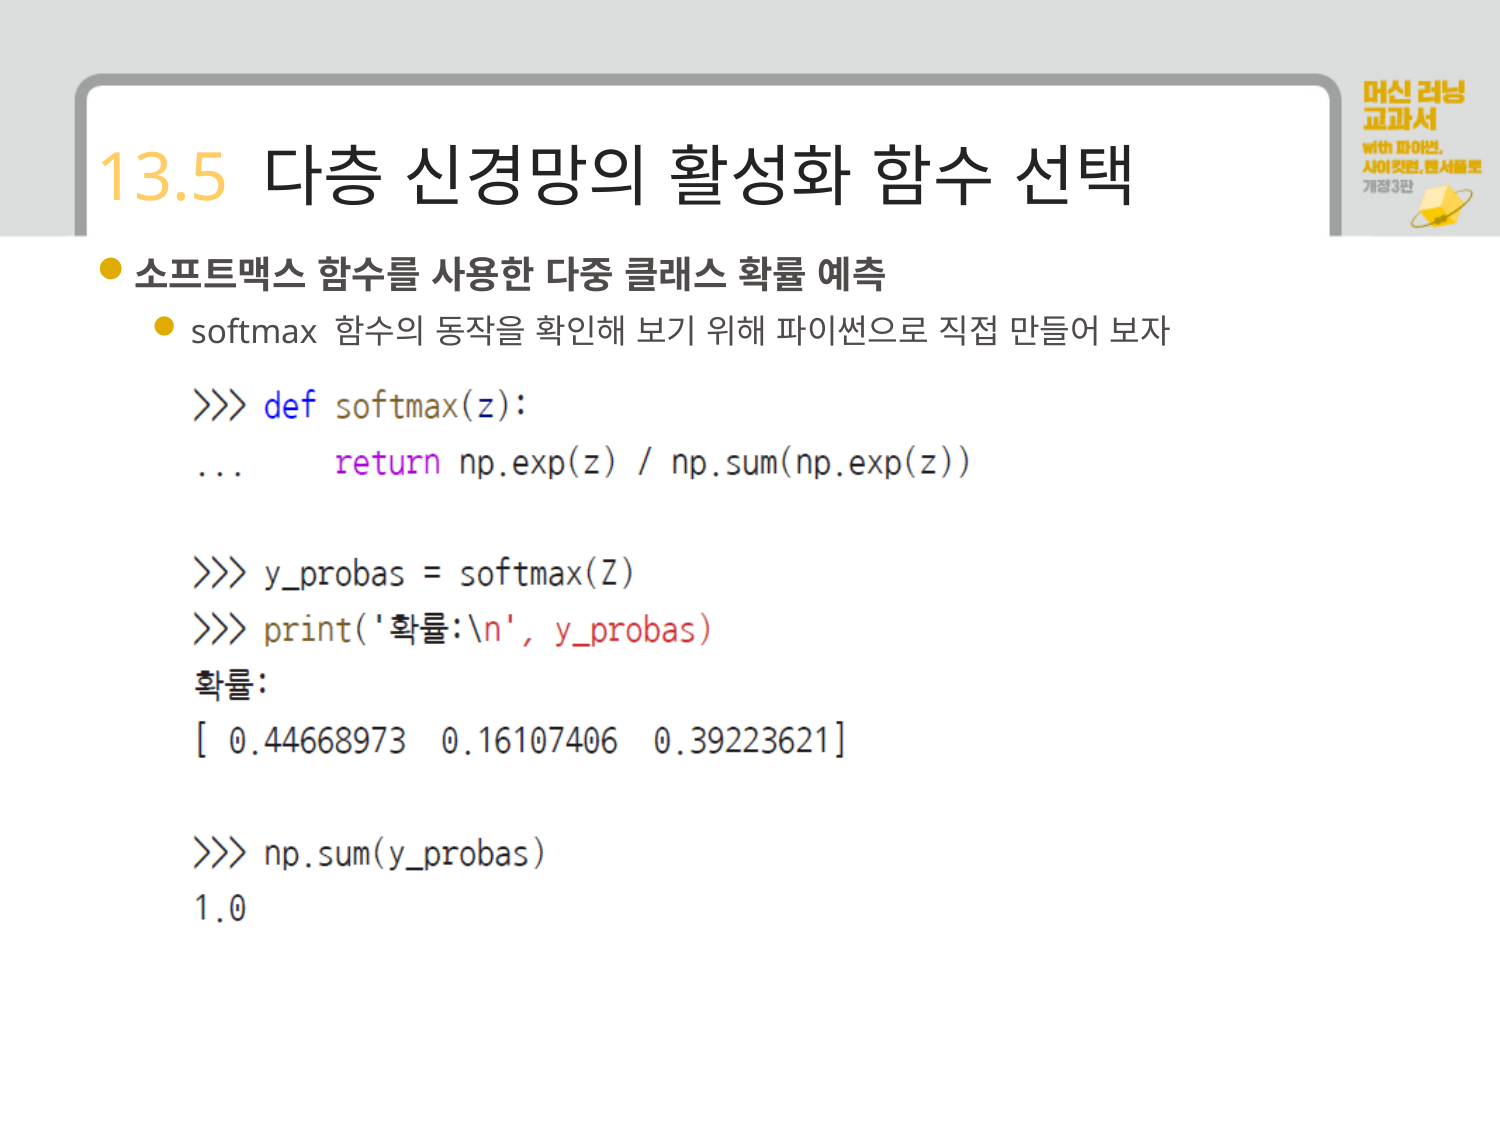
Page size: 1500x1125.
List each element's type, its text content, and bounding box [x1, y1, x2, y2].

picture [0, 0, 1500, 1125]
list 소프트맥스 함수를 사용한 다중 클래스 확률 예측 softmax 함수의 동작을 확인해 보기 위해 파이썬으로 직접 만들어 보자 [81, 239, 1412, 1054]
title 13.5 다층 신경망의 활성화 함수 선택 [81, 90, 1412, 222]
